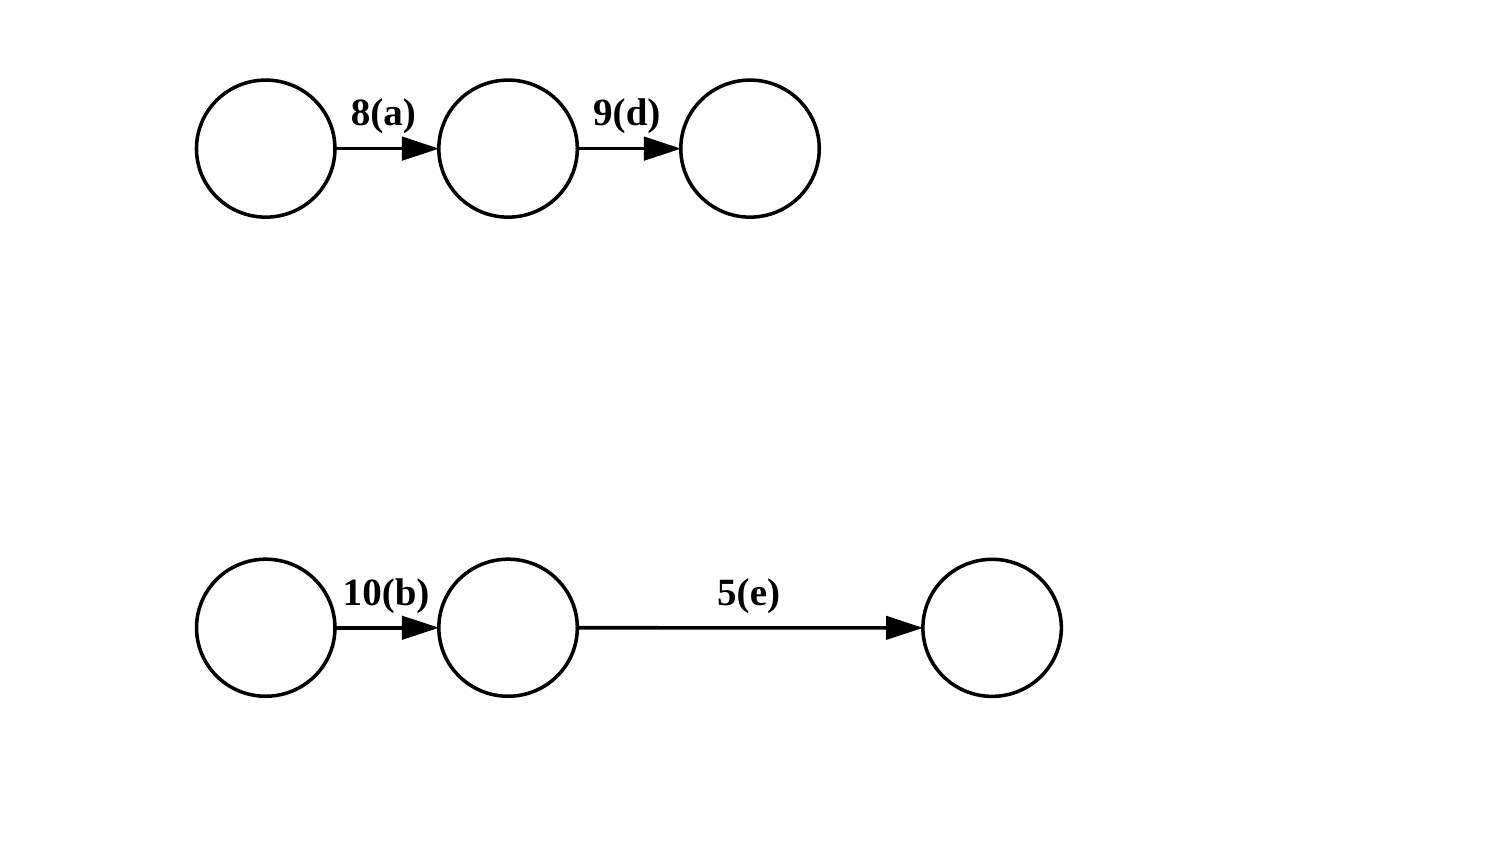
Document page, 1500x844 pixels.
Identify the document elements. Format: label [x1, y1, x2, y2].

text_box [187, 66, 1313, 706]
